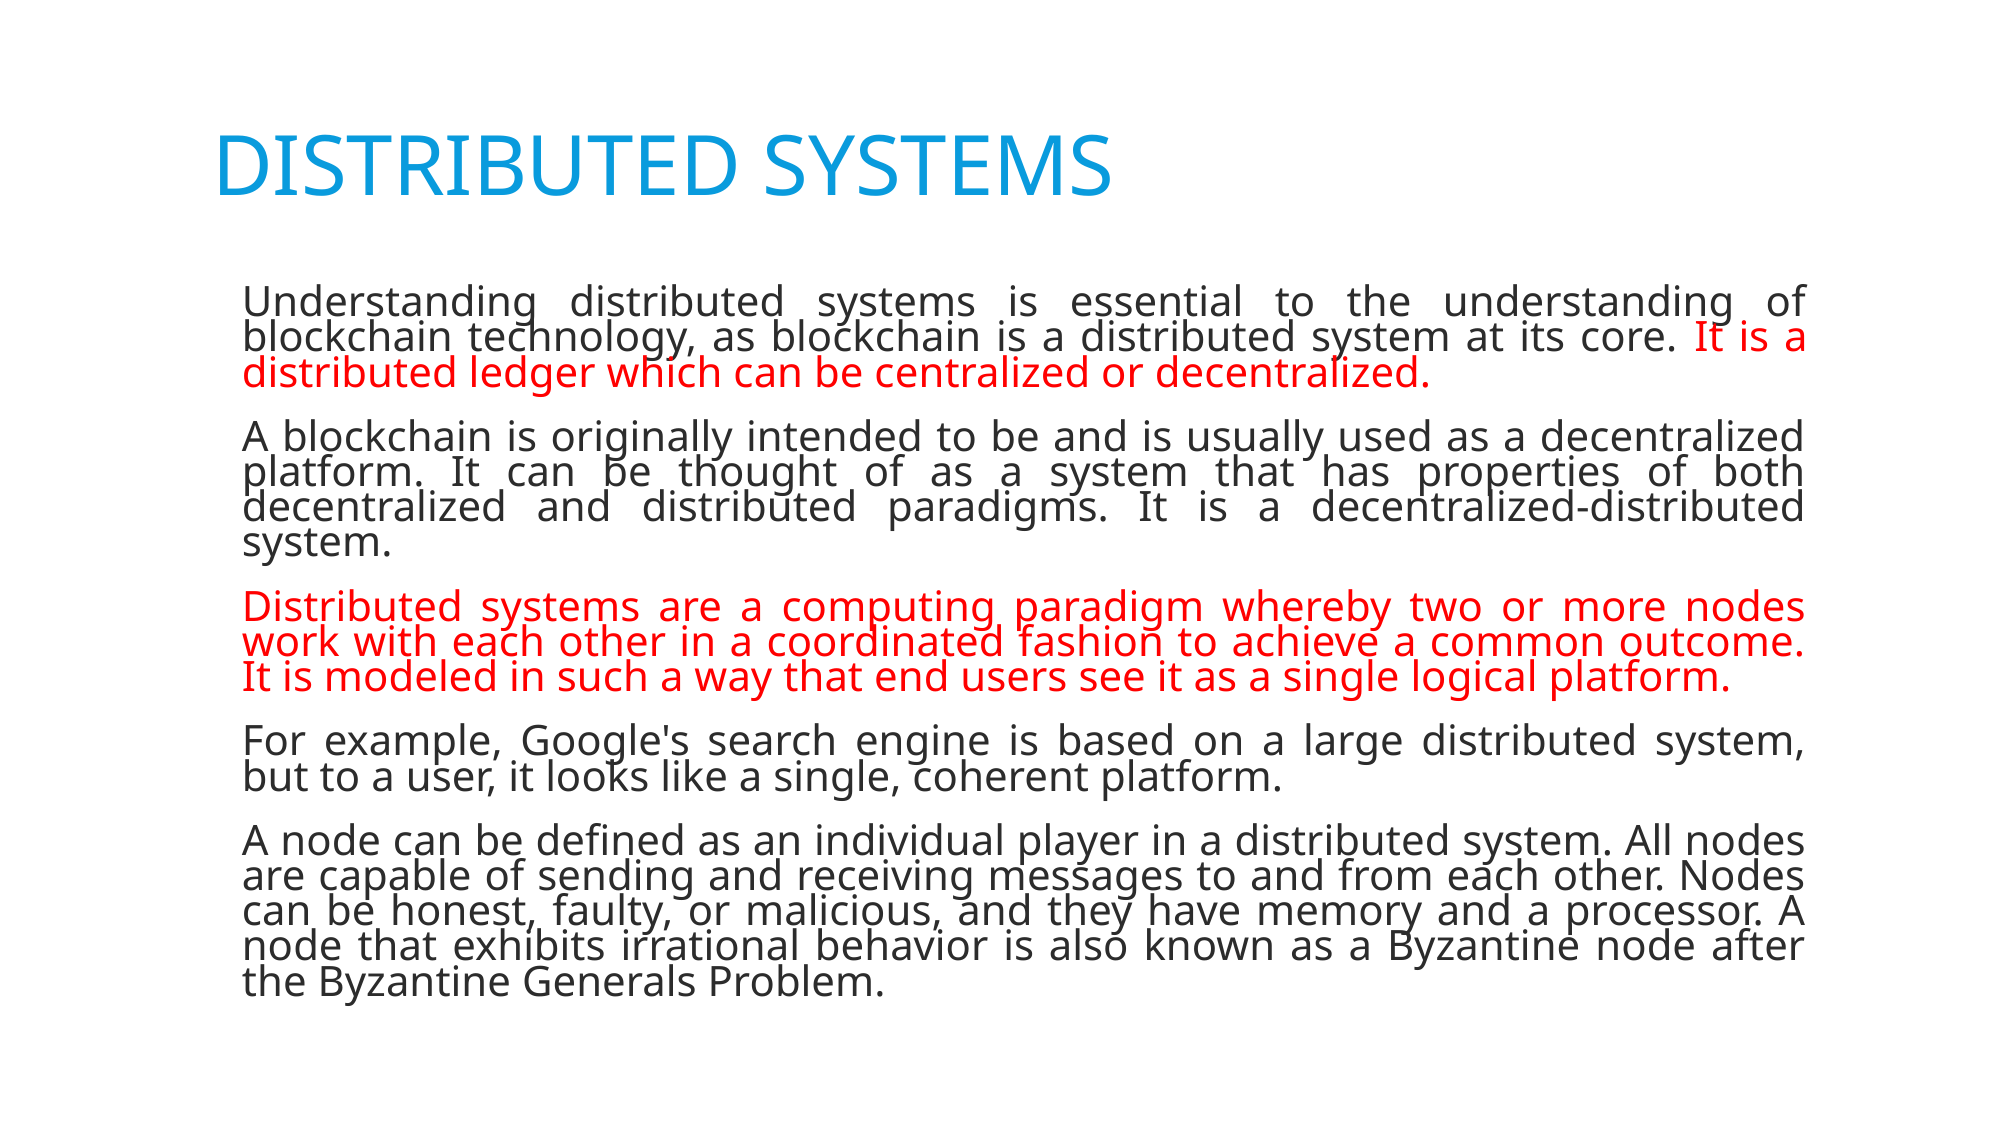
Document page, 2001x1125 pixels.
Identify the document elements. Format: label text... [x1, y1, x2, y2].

title DISTRIBUTED SYSTEMS [197, 46, 1803, 216]
list Distributed systems Understanding distributed systems is essential to the understanding of blockchain technology, as blockchain is a distributed system at its core. It is a distributed ledger which can be centralized or decentralized. A blockchain is originally intended to be and is usually used as a decentralized platform. It can be thought of as a system that has properties of both decentralized and distributed paradigms. It is a decentralized-distributed system. Distributed systems are a computing paradigm whereby two or more nodes work with each other in a coordinated fashion to achieve a common outcome. It is modeled in such a way that end users see it as a single logical platform. For example, Google's search engine is based on a large distributed system, but to a user, it looks like a single, coherent platform. A node can be defined as an individual player in a distributed system. All nodes are capable of sending and receiving messages to and from each other. Nodes can be honest, faulty, or malicious, and they have memory and a processor. A node that exhibits irrational behavior is also known as a Byzantine node after the Byzantine Generals Problem. [197, 216, 1823, 1015]
